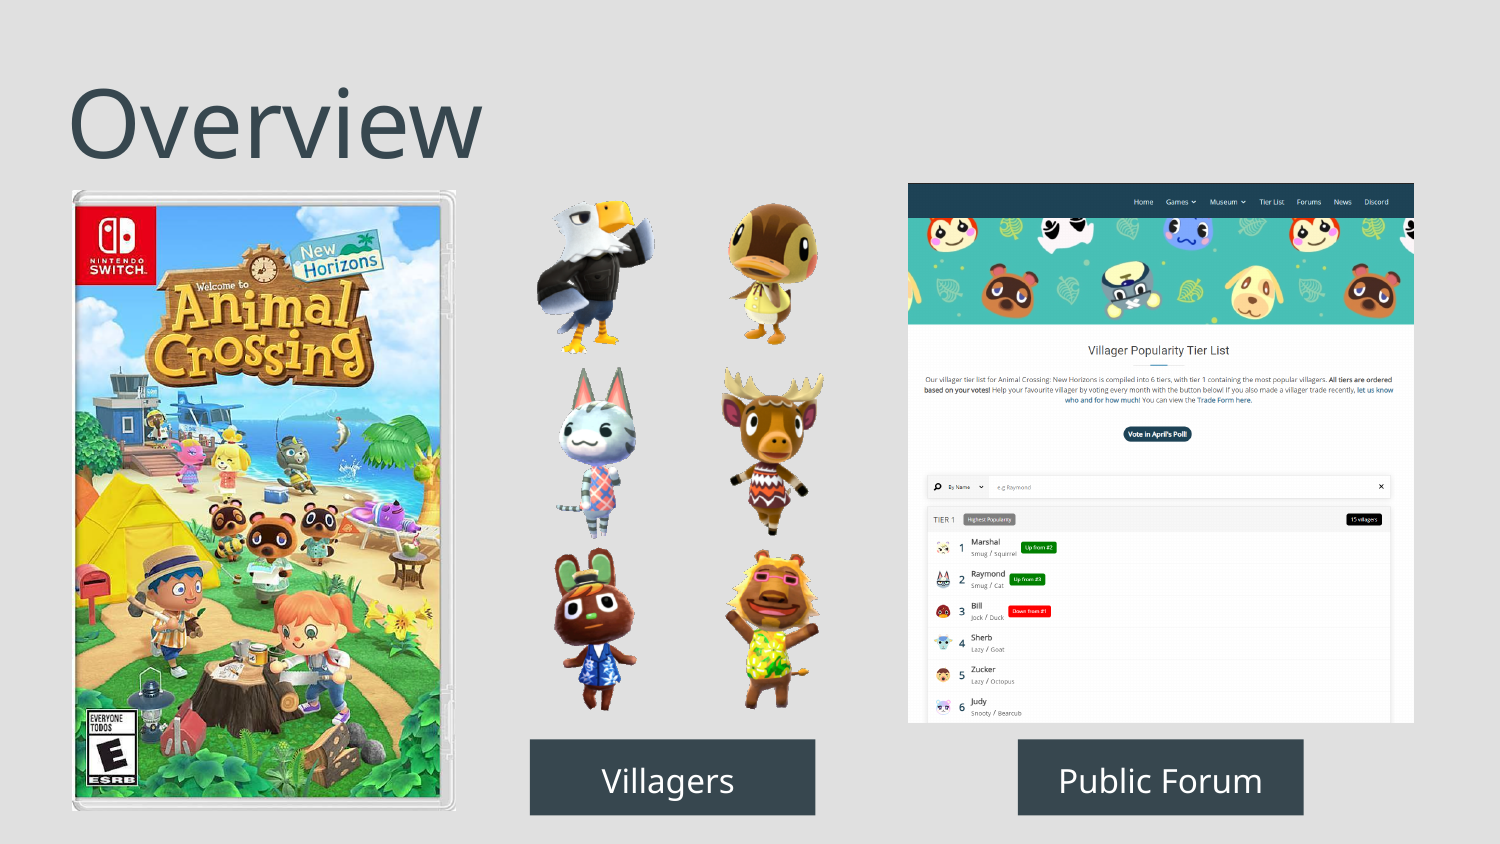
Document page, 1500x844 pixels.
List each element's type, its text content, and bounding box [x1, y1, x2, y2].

picture [907, 183, 1414, 724]
title Overview [51, 72, 1449, 167]
picture [529, 190, 853, 716]
picture [72, 190, 456, 811]
text_box Public Forum [1017, 739, 1304, 816]
text_box Villagers [529, 739, 816, 816]
